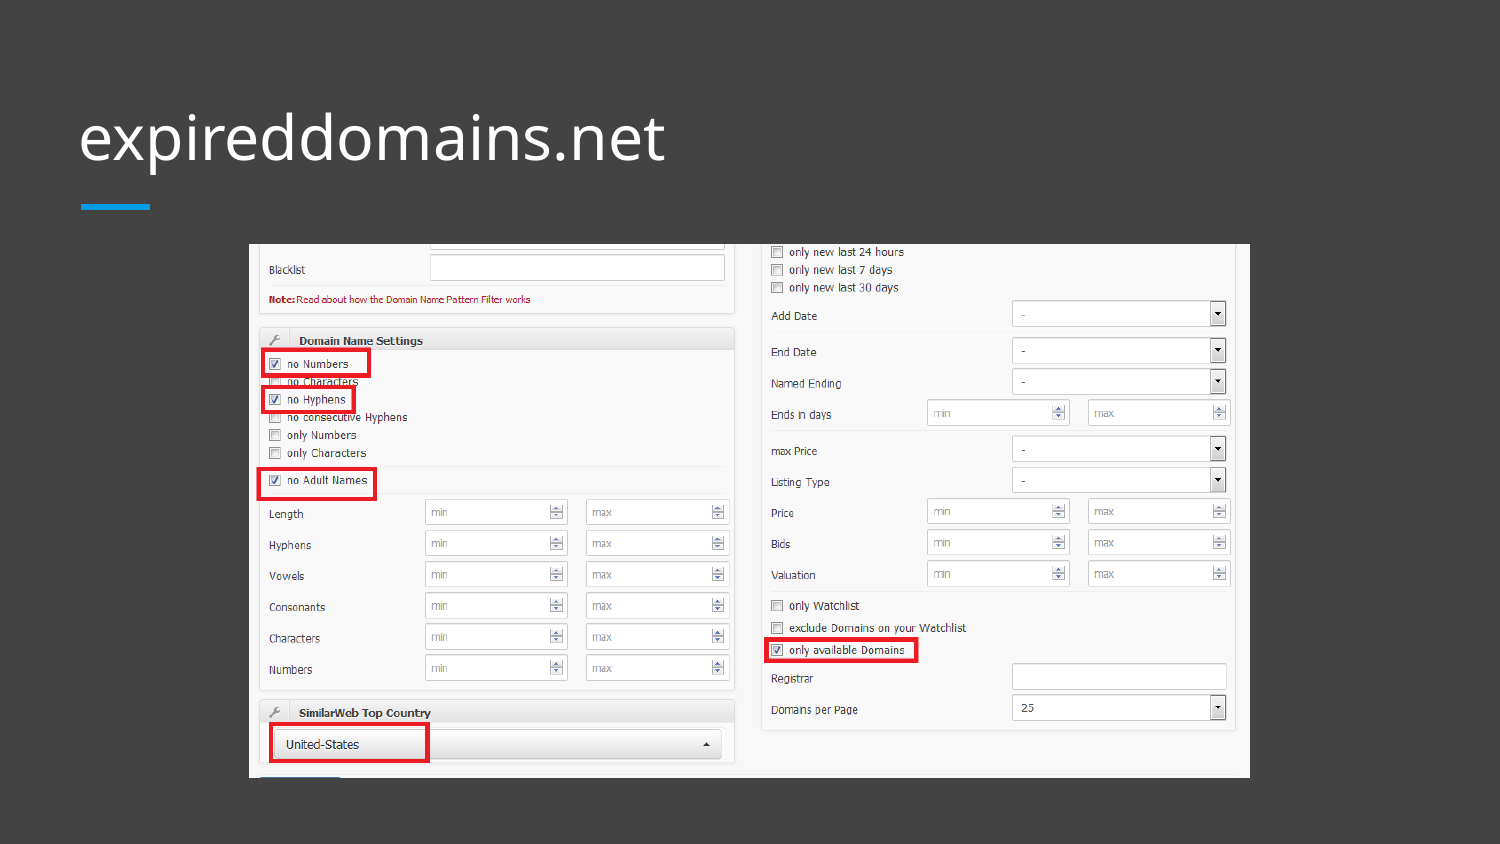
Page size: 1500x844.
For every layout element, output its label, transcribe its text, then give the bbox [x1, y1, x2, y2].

title expireddomains.net [63, 75, 1437, 188]
picture [249, 244, 1251, 778]
